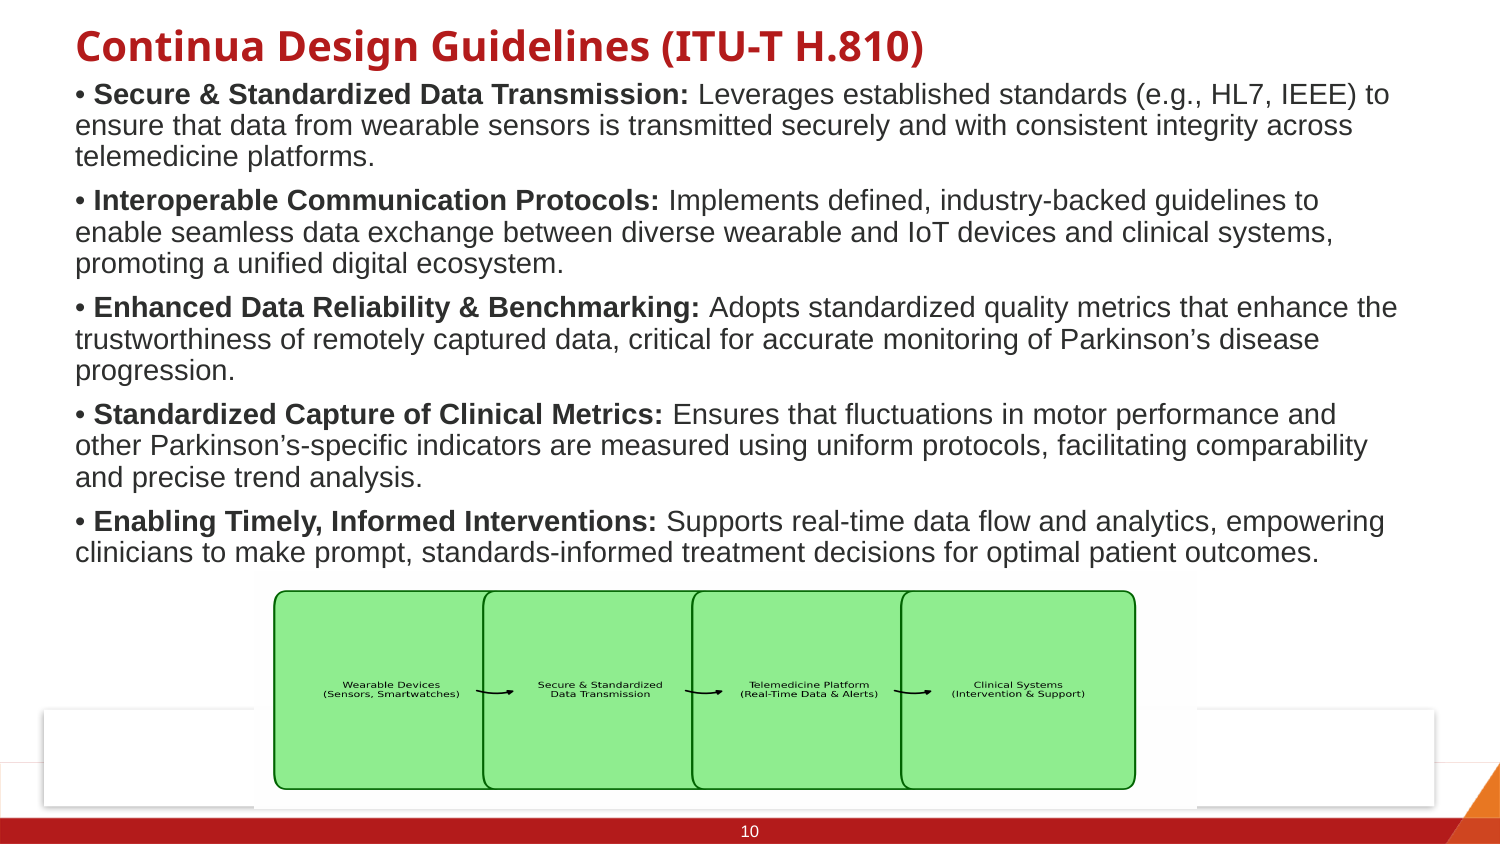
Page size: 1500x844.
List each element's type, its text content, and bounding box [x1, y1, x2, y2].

title Continua Design Guidelines (ITU-T H.810) [75, 20, 1424, 71]
picture [0, 571, 1500, 844]
list • Secure & Standardized Data Transmission: Leverages established standards (e.g., HL7, IEEE) to ensure that data from wearable sensors is transmitted securely and with consistent integrity across telemedicine platforms. • Interoperable Communication Protocols: Implements defined, industry-backed guidelines to enable seamless data exchange between diverse wearable and IoT devices and clinical systems, promoting a unified digital ecosystem. • Enhanced Data Reliability & Benchmarking: Adopts standardized quality metrics that enhance the trustworthiness of remotely captured data, critical for accurate monitoring of Parkinson’s disease progression. • Standardized Capture of Clinical Metrics: Ensures that fluctuations in motor performance and other Parkinson’s-specific indicators are measured using uniform protocols, facilitating comparability and precise trend analysis. • Enabling Timely, Informed Interventions: Supports real-time data flow and analytics, empowering clinicians to make prompt, standards-informed treatment decisions for optimal patient outcomes. [75, 71, 1426, 717]
